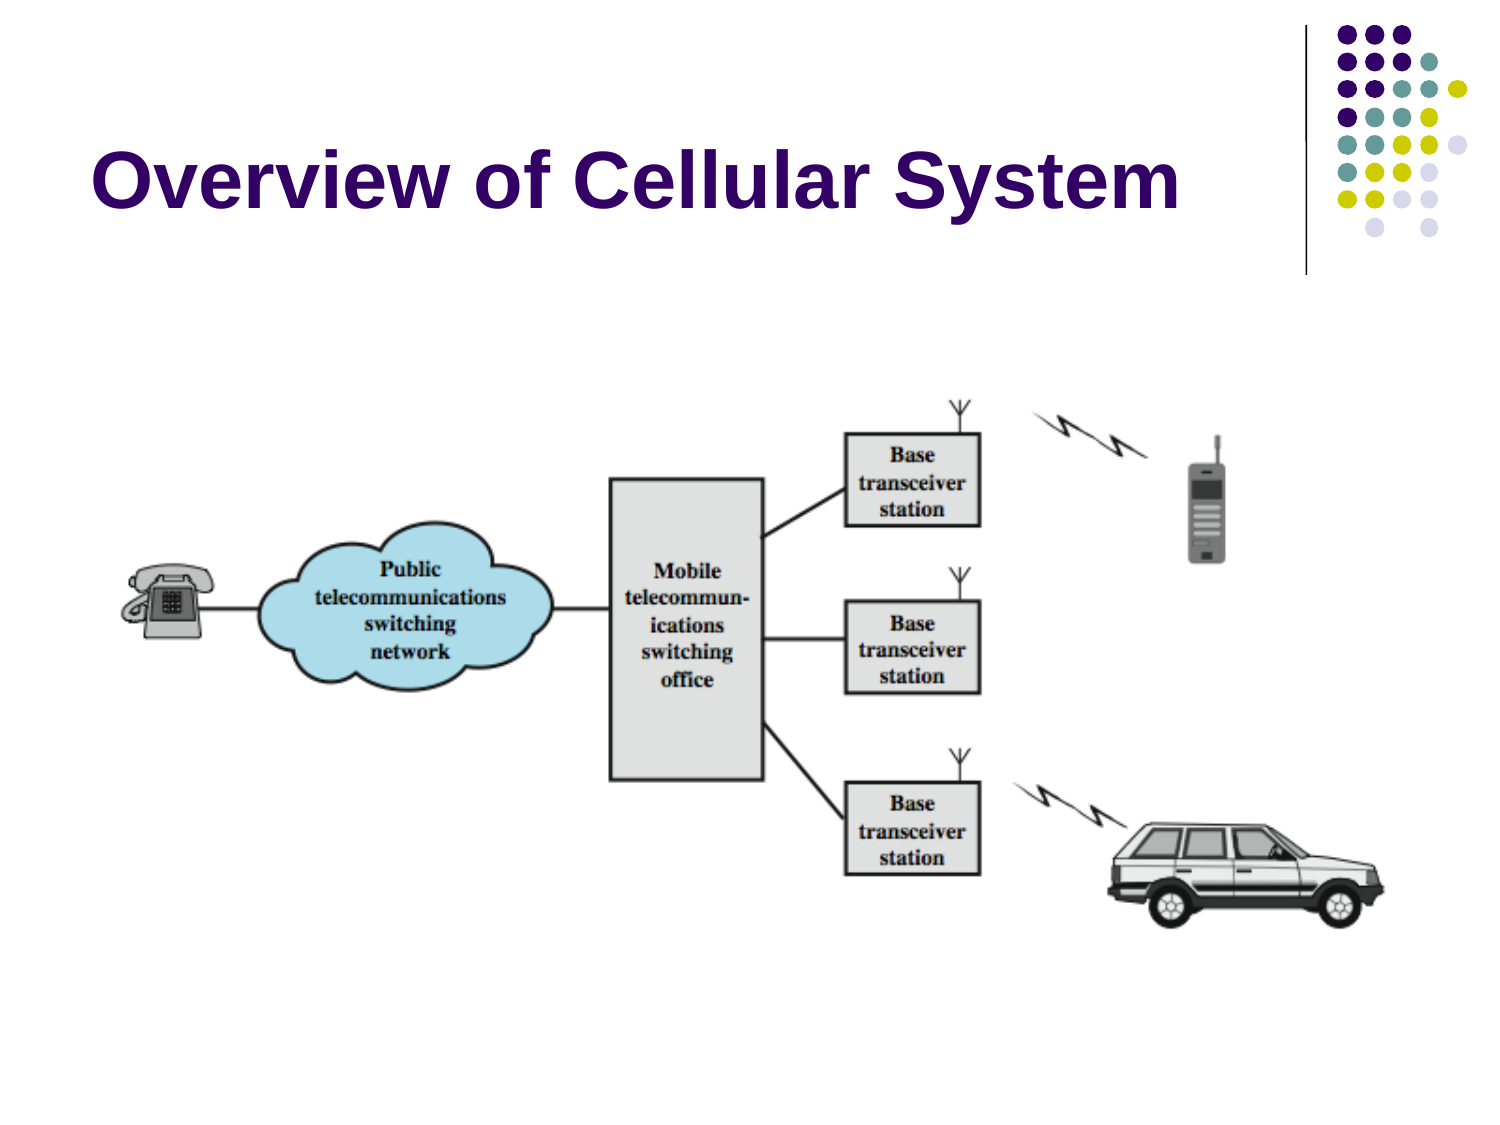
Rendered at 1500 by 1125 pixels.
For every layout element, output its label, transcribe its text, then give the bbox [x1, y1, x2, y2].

title Overview of Cellular System [75, 20, 1313, 233]
picture [62, 324, 1441, 994]
